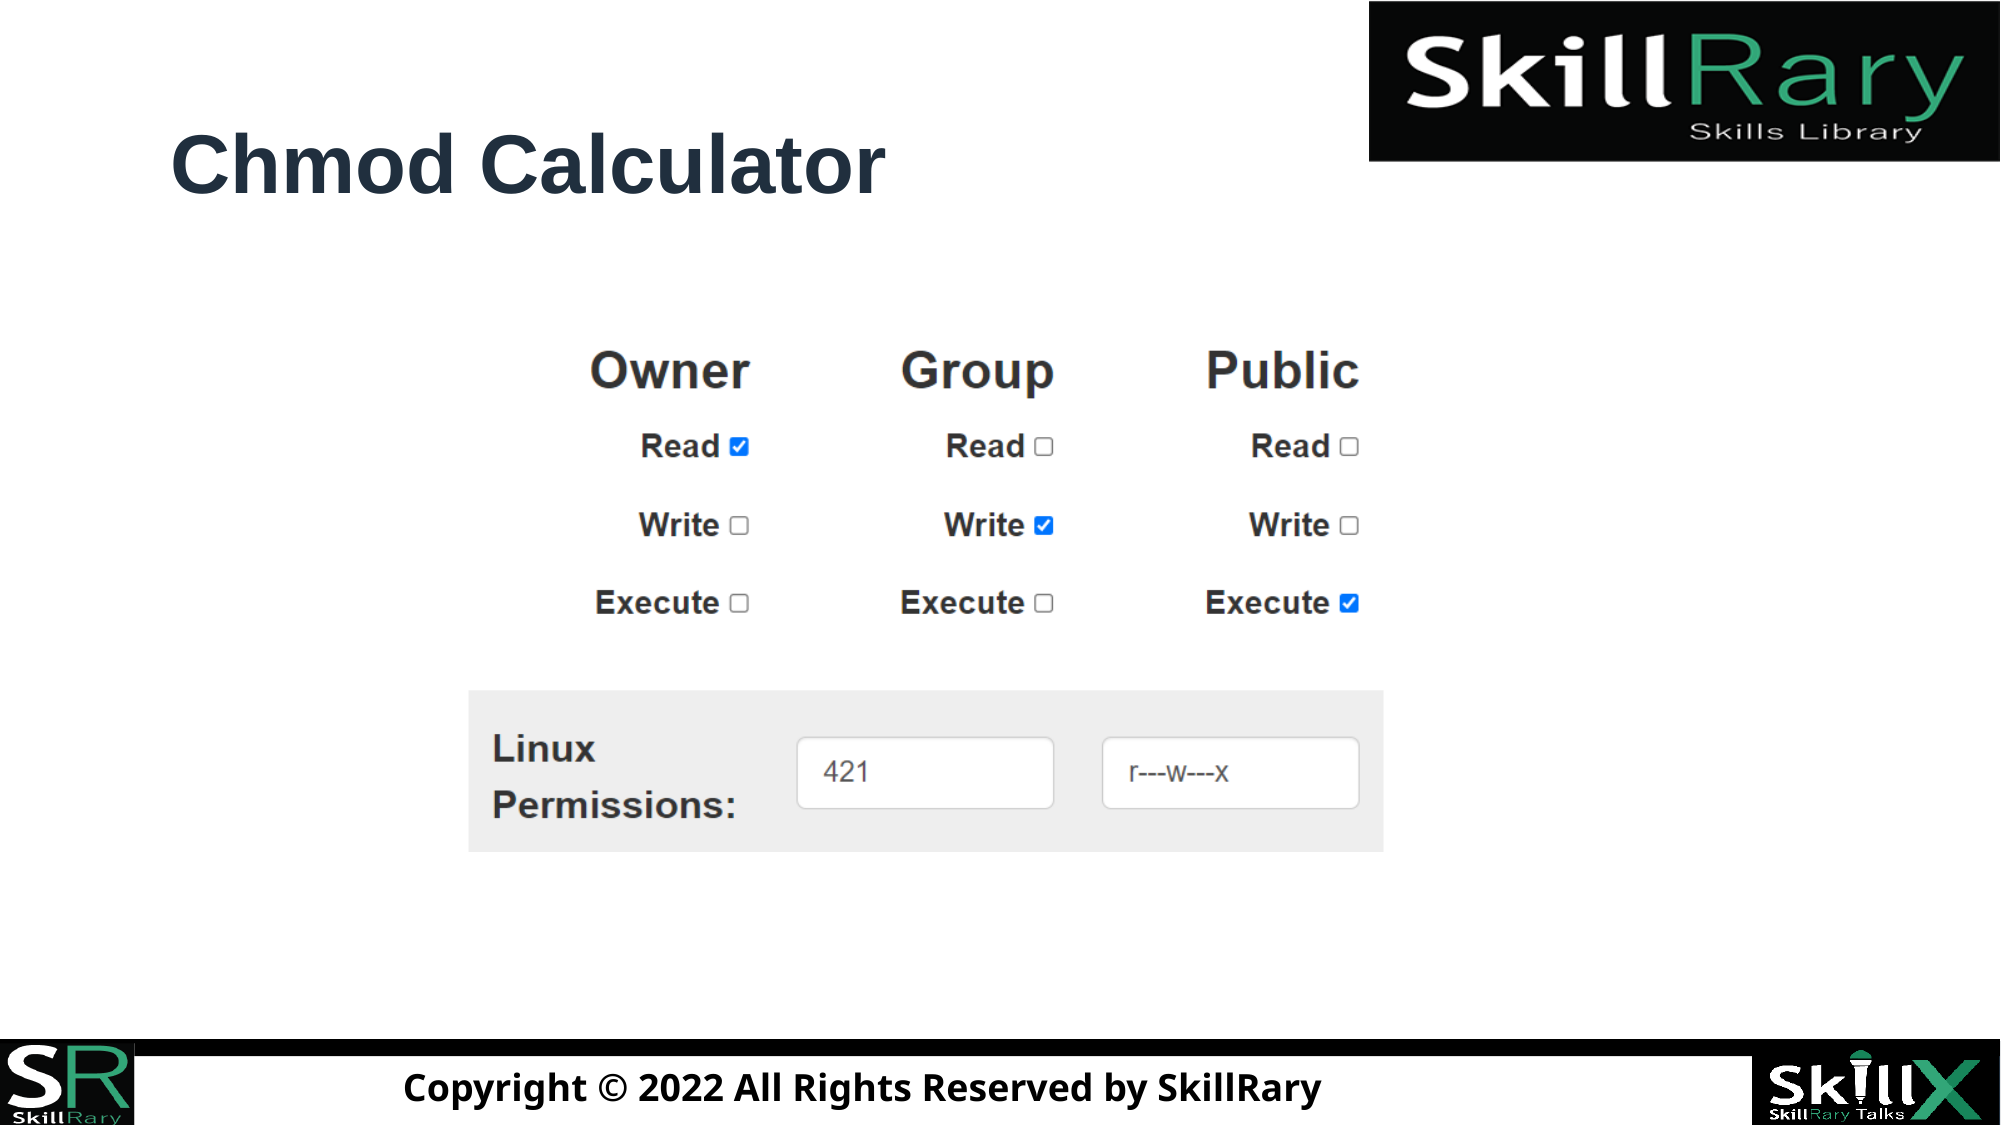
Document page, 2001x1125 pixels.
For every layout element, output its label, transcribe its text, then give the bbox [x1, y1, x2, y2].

picture [0, 1034, 136, 1125]
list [341, 302, 1450, 852]
picture [1752, 1041, 1996, 1125]
picture [1369, 0, 2000, 245]
text_box Chmod Calculator [156, 103, 1172, 218]
